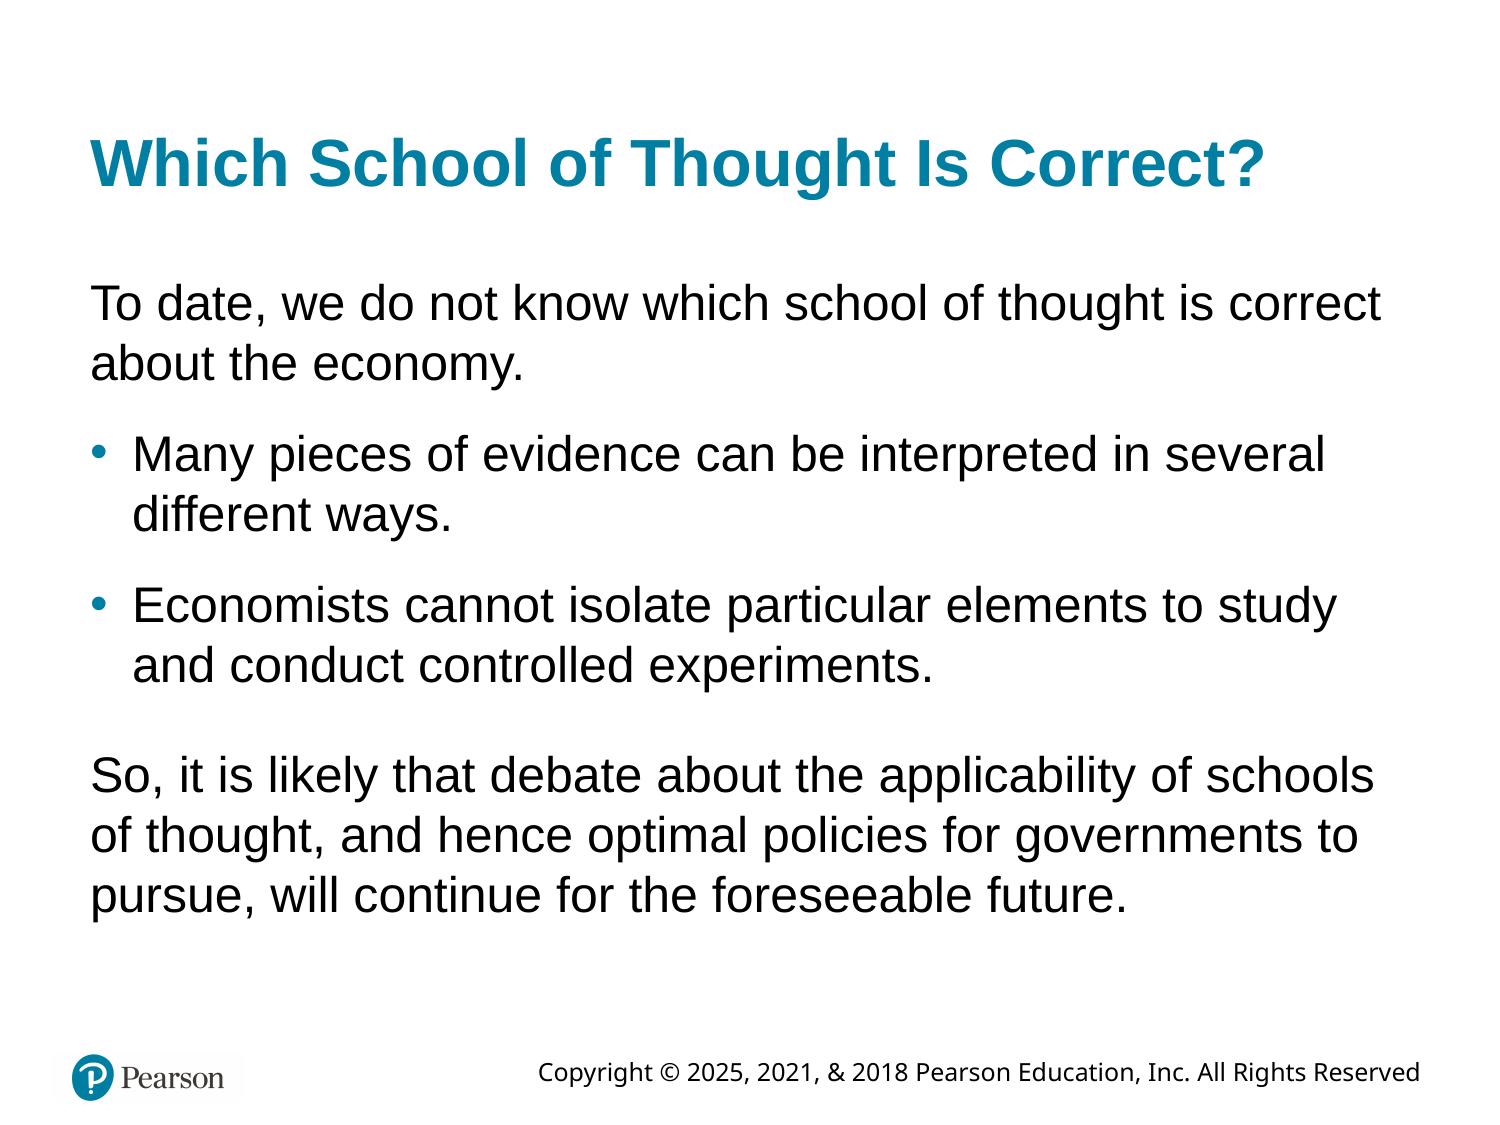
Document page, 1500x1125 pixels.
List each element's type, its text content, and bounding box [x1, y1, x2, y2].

picture [51, 1053, 245, 1102]
list So, it is likely that debate about the applicability of schools of thought, and hence optimal policies for governments to pursue, will continue for the foreseeable future. [75, 727, 1425, 944]
title Which School of Thought Is Correct? [75, 35, 1425, 216]
list To date, we do not know which school of thought is correct about the economy. Many pieces of evidence can be interpreted in several different ways. Economists cannot isolate particular elements to study and conduct controlled experiments. [75, 255, 1425, 707]
